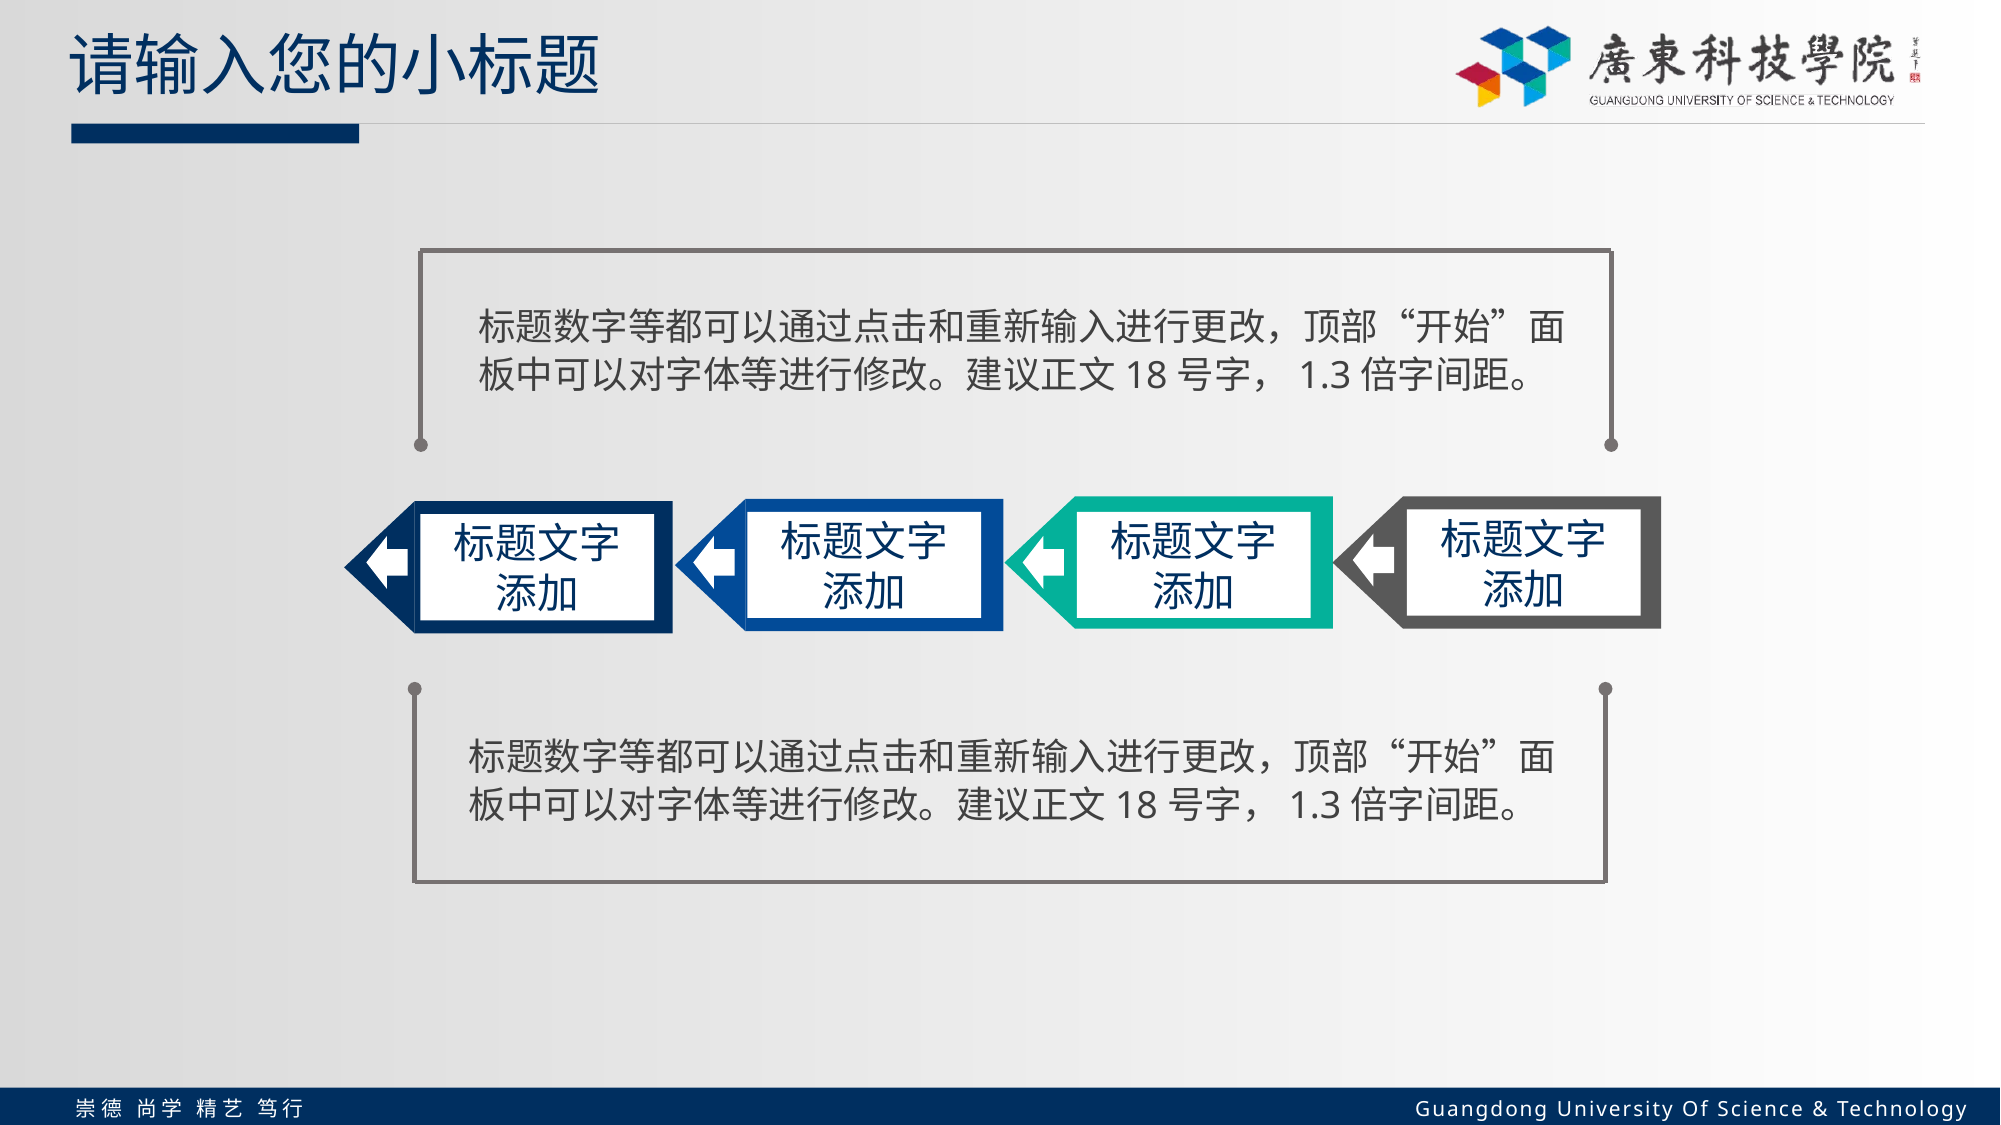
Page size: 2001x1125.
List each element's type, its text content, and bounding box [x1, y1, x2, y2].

text_box [1330, 493, 1405, 632]
text_box 标题数字等都可以通过点击和重新输入进行更改，顶部“开始”面板中可以对字体等进行修改。建议正文18号字，1.3倍字间距。 [453, 722, 1592, 834]
text_box 标题数字等都可以通过点击和重新输入进行更改，顶部“开始”面板中可以对字体等进行修改。建议正文18号字，1.3倍字间距。 [463, 292, 1602, 404]
text_box [1405, 495, 1662, 630]
text_box [0, 0, 2000, 1087]
text_box [1351, 530, 1396, 590]
text_box [747, 498, 1004, 632]
text_box 标题文字添加 [419, 513, 655, 621]
text_box 标题文字添加 [746, 511, 982, 619]
picture [1424, 0, 1957, 130]
text_box 请输入您的小标题 [52, 47, 808, 110]
text_box [1002, 493, 1077, 632]
text_box 崇 德 尚 学 精 艺 笃 行 Guangdong University Of Science & Technology [0, 1087, 2000, 1125]
text_box [416, 500, 674, 634]
text_box [1077, 495, 1334, 630]
text_box 标题文字添加 [1406, 508, 1642, 617]
text_box [70, 123, 360, 144]
text_box [673, 496, 747, 634]
text_box [365, 532, 409, 592]
text_box [342, 498, 416, 636]
text_box [691, 532, 736, 592]
text_box 标题文字添加 [1076, 511, 1312, 619]
text_box [1021, 532, 1065, 592]
